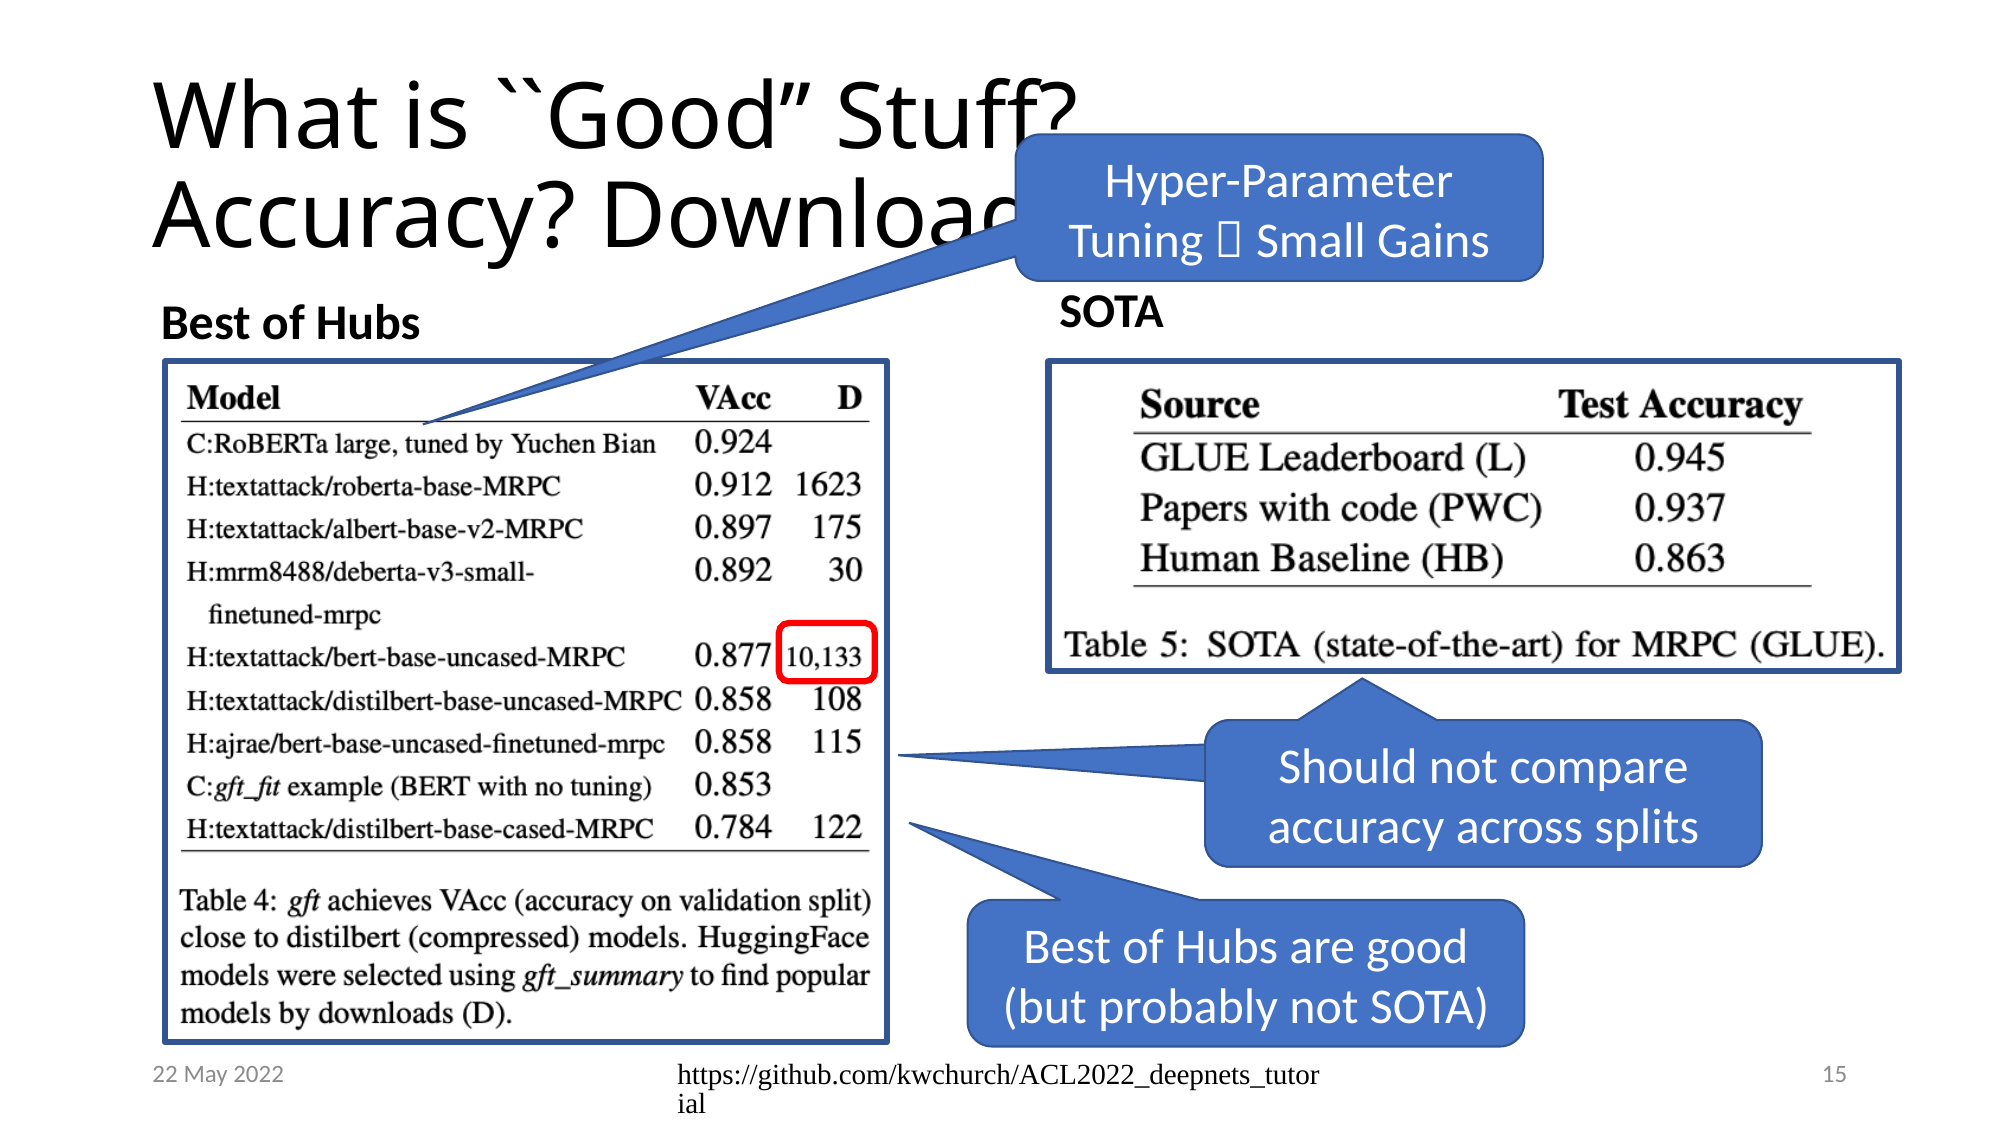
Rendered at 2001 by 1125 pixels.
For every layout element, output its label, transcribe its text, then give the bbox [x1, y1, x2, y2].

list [1051, 364, 1896, 668]
footer https://github.com/kwchurch/ACL2022_deepnets_tutorial [662, 1042, 1338, 1103]
text_box Best of Hubs are good (but probably not SOTA) [908, 821, 1526, 1048]
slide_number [137, 1042, 588, 1103]
text_box Hyper-Parameter Tuning  Small Gains [594, 133, 1544, 364]
text_box Should not compare accuracy across splits [1204, 677, 1763, 868]
text_box Should not compare accuracy across splits [898, 743, 1204, 783]
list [168, 364, 884, 1040]
list Best of Hubs [145, 279, 444, 358]
list SOTA [1044, 282, 1206, 346]
title What is ``Good’’ Stuff? Accuracy? Downloads? [137, 59, 1863, 278]
slide_number 15 [1412, 1042, 1863, 1103]
